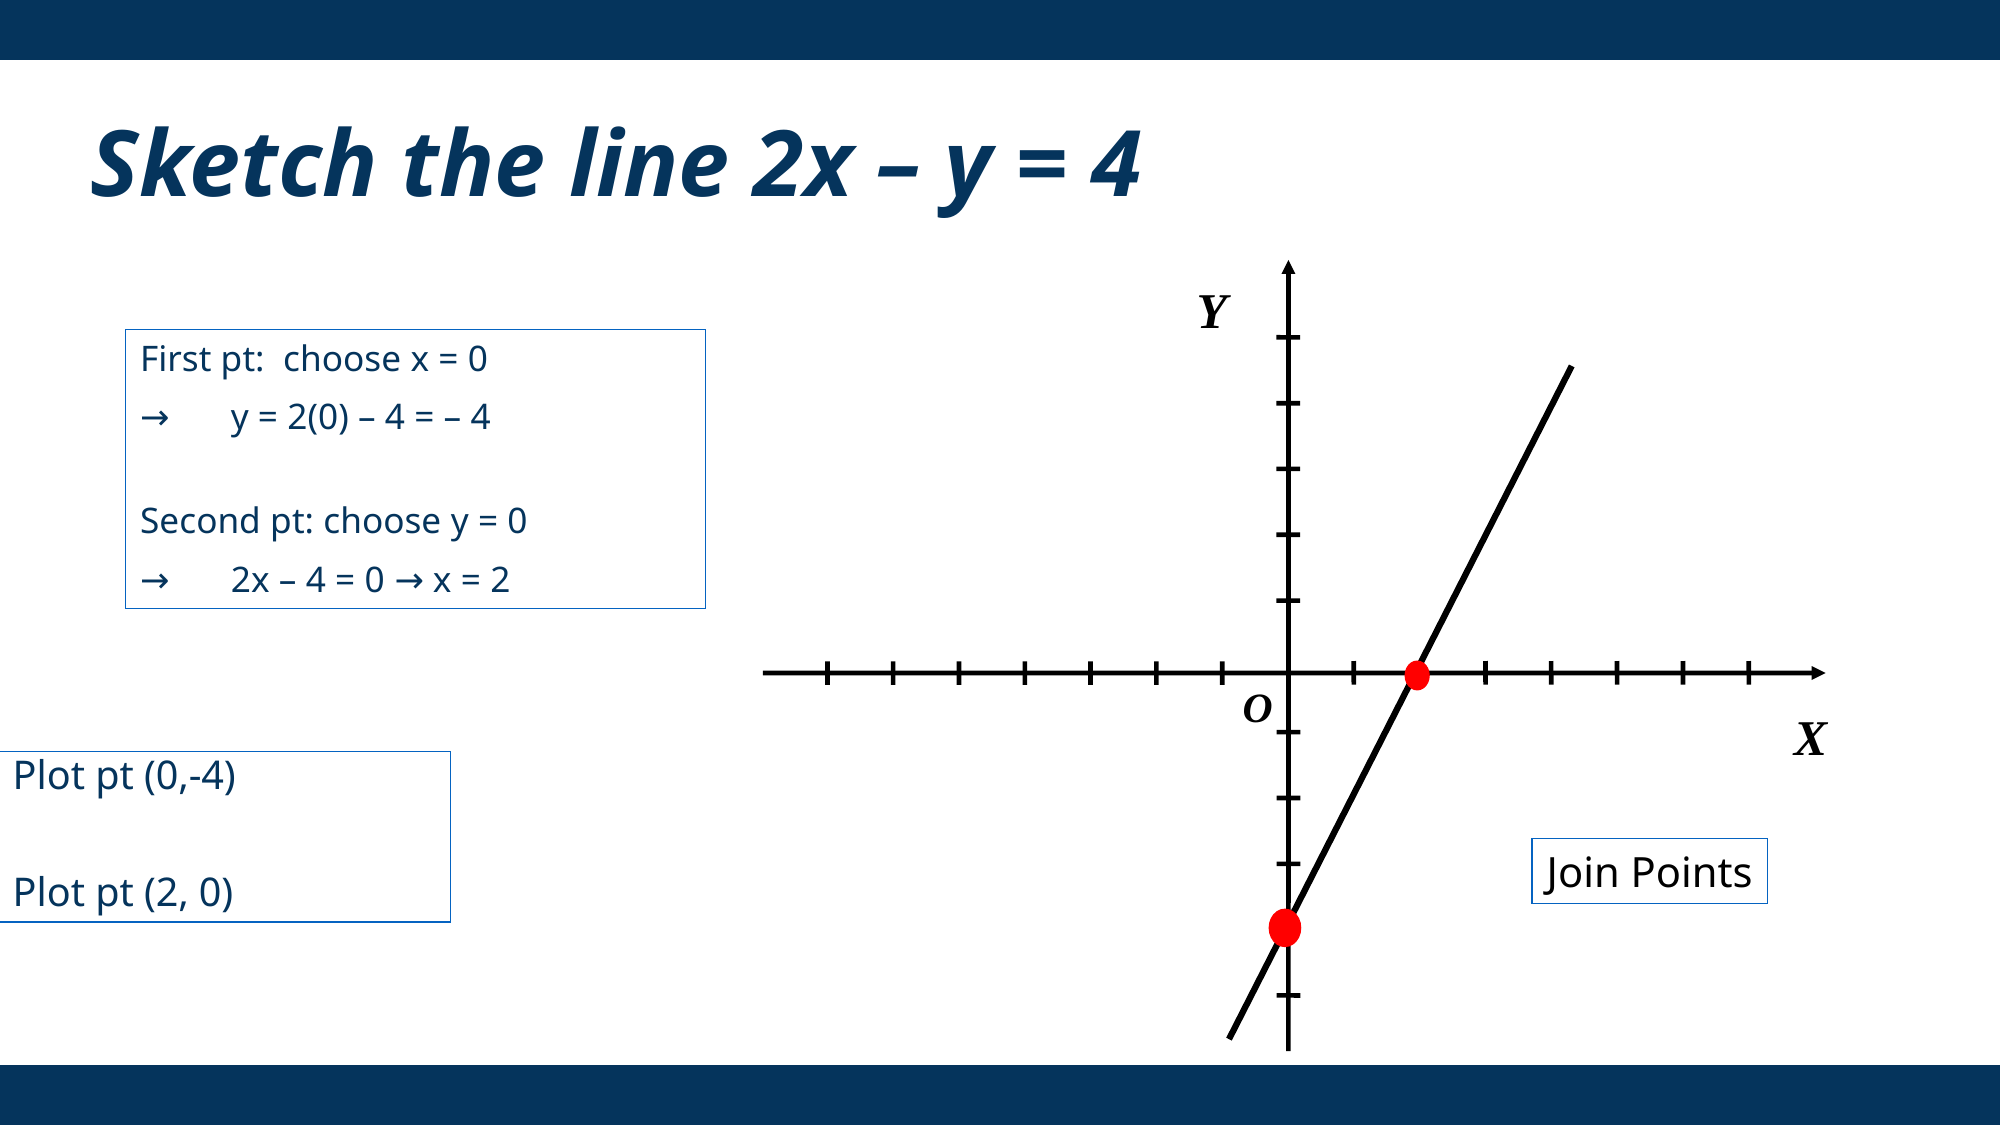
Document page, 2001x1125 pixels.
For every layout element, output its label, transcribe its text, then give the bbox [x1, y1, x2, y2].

text_box O [1227, 685, 1288, 738]
text_box [1282, 259, 1295, 337]
text_box [1408, 685, 1426, 690]
text_box Join Points [1531, 838, 1768, 904]
text_box [1269, 909, 1301, 947]
text_box [1752, 666, 1826, 680]
text_box Plot pt (0,-4) Plot pt (2, 0) [0, 751, 451, 922]
text_box Y [1181, 271, 1253, 347]
text_box X [1779, 697, 1843, 773]
text_box First pt: choose x = 0 → y = 2(0) – 4 = – 4 Second pt: choose y = 0 → 2x – 4 = 0 → x = 2 [125, 329, 706, 609]
title Sketch the line 2x – y = 4 [75, 110, 1290, 278]
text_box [827, 660, 1749, 685]
